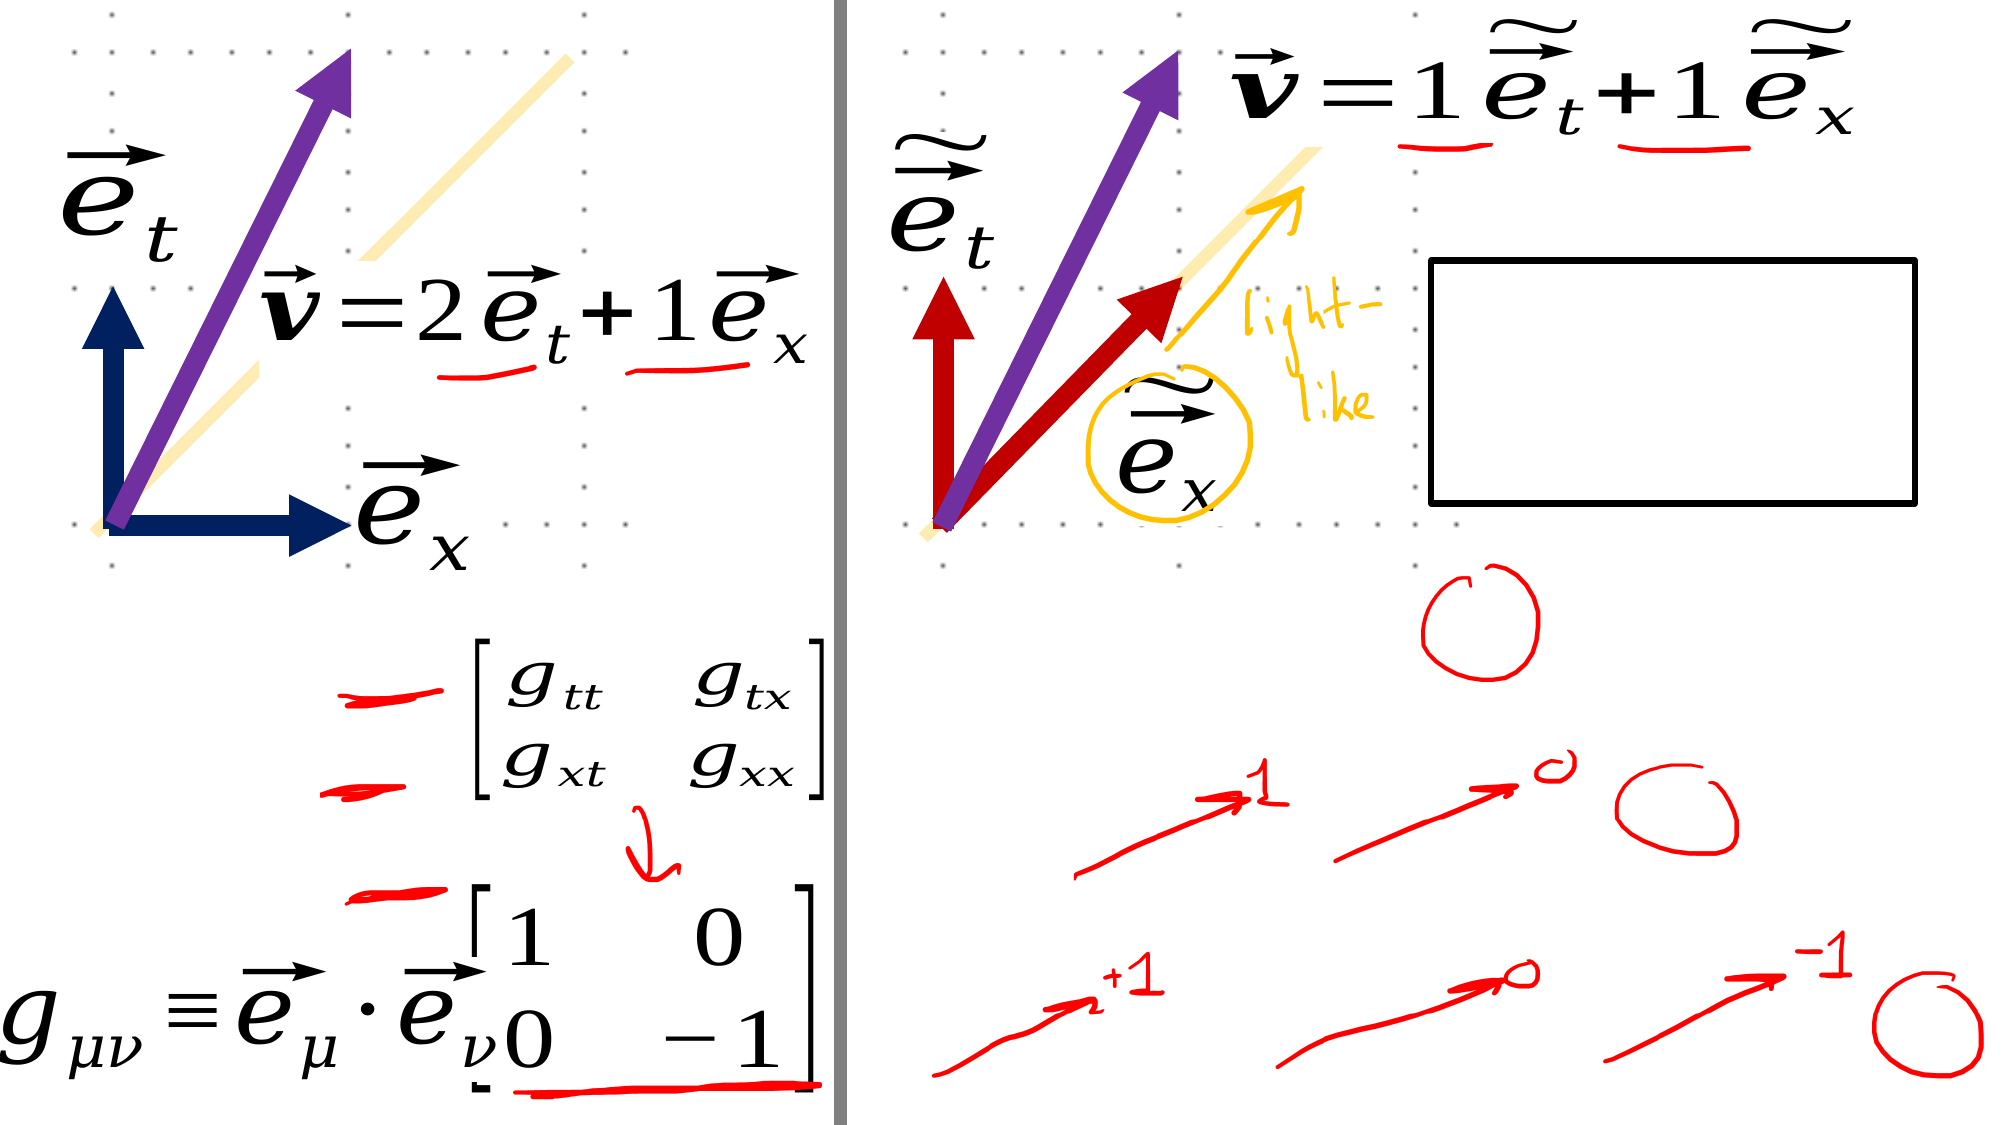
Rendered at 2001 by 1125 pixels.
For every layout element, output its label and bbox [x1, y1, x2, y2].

picture [841, 143, 1993, 1110]
text_box [114, 48, 351, 526]
picture [320, 143, 840, 1110]
text_box [941, 50, 1179, 527]
text_box [878, 0, 1478, 587]
text_box [57, 0, 648, 587]
